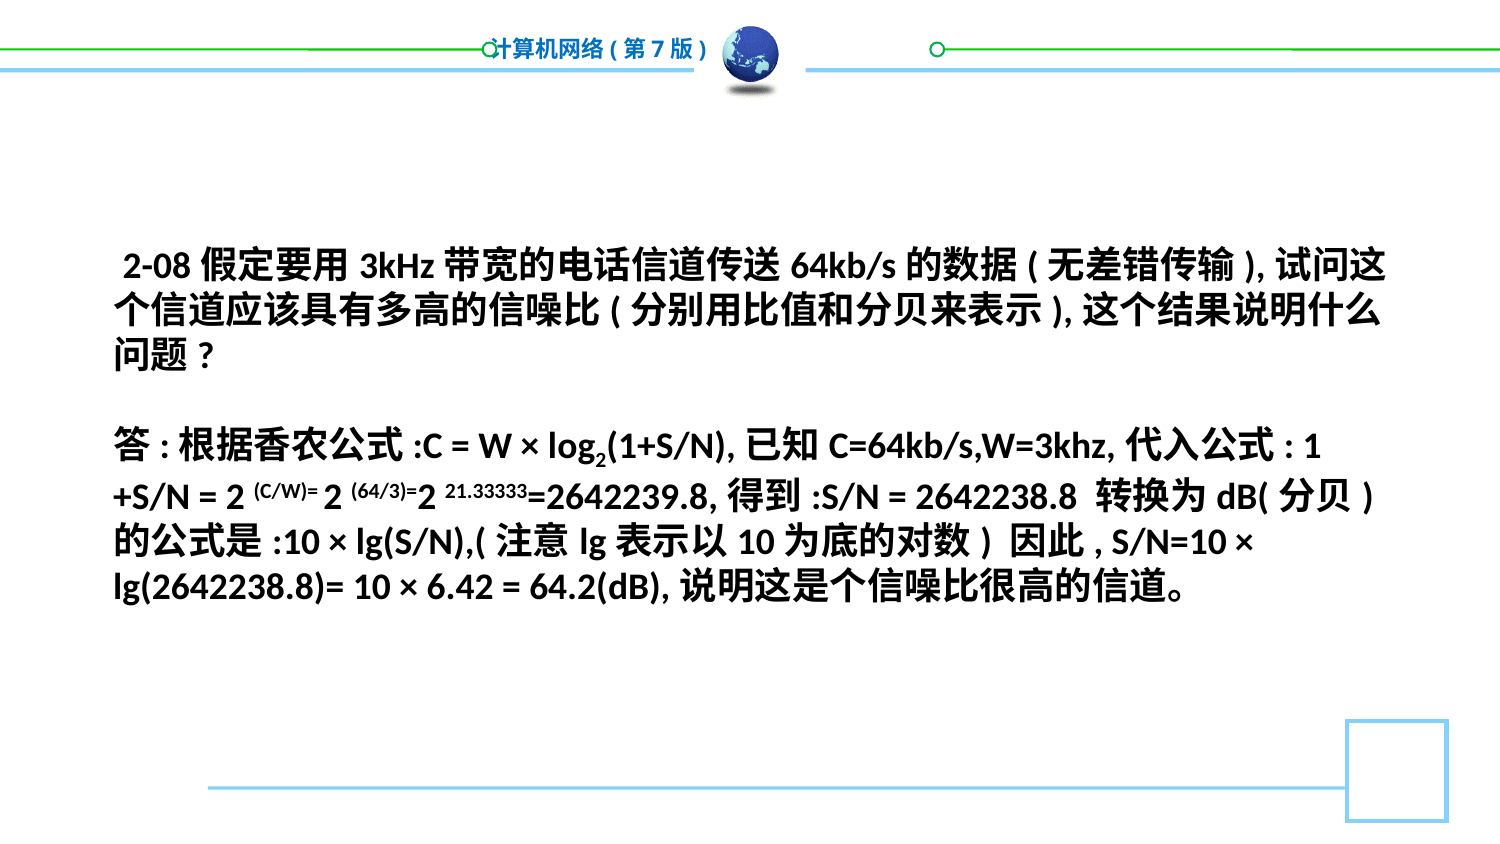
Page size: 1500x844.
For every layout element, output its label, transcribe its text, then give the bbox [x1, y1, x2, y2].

picture [720, 24, 780, 100]
text_box ﻿ 2-08假定要用3kHz带宽的电话信道传送64kb/s的数据(无差错传输),试问这个信道应该具有多高的信噪比(分别用比值和分贝来表示),这个结果说明什么问题? 答:根据香农公式:C = W × log2(1+S/N),已知C=64kb/s,W=3khz,代入公式: 1 +S/N = 2 (C/W)= 2 (64/3)=2 21.33333=2642239.8,得到:S/N = 2642238.8 转换为dB(分贝)的公式是:10 × lg(S/N),(注意lg表示以10为底的对数) 因此, S/N=10 × lg(2642238.8)= 10 × 6.42 = 64.2(dB),说明这是个信噪比很高的信道。 [98, 233, 1419, 615]
